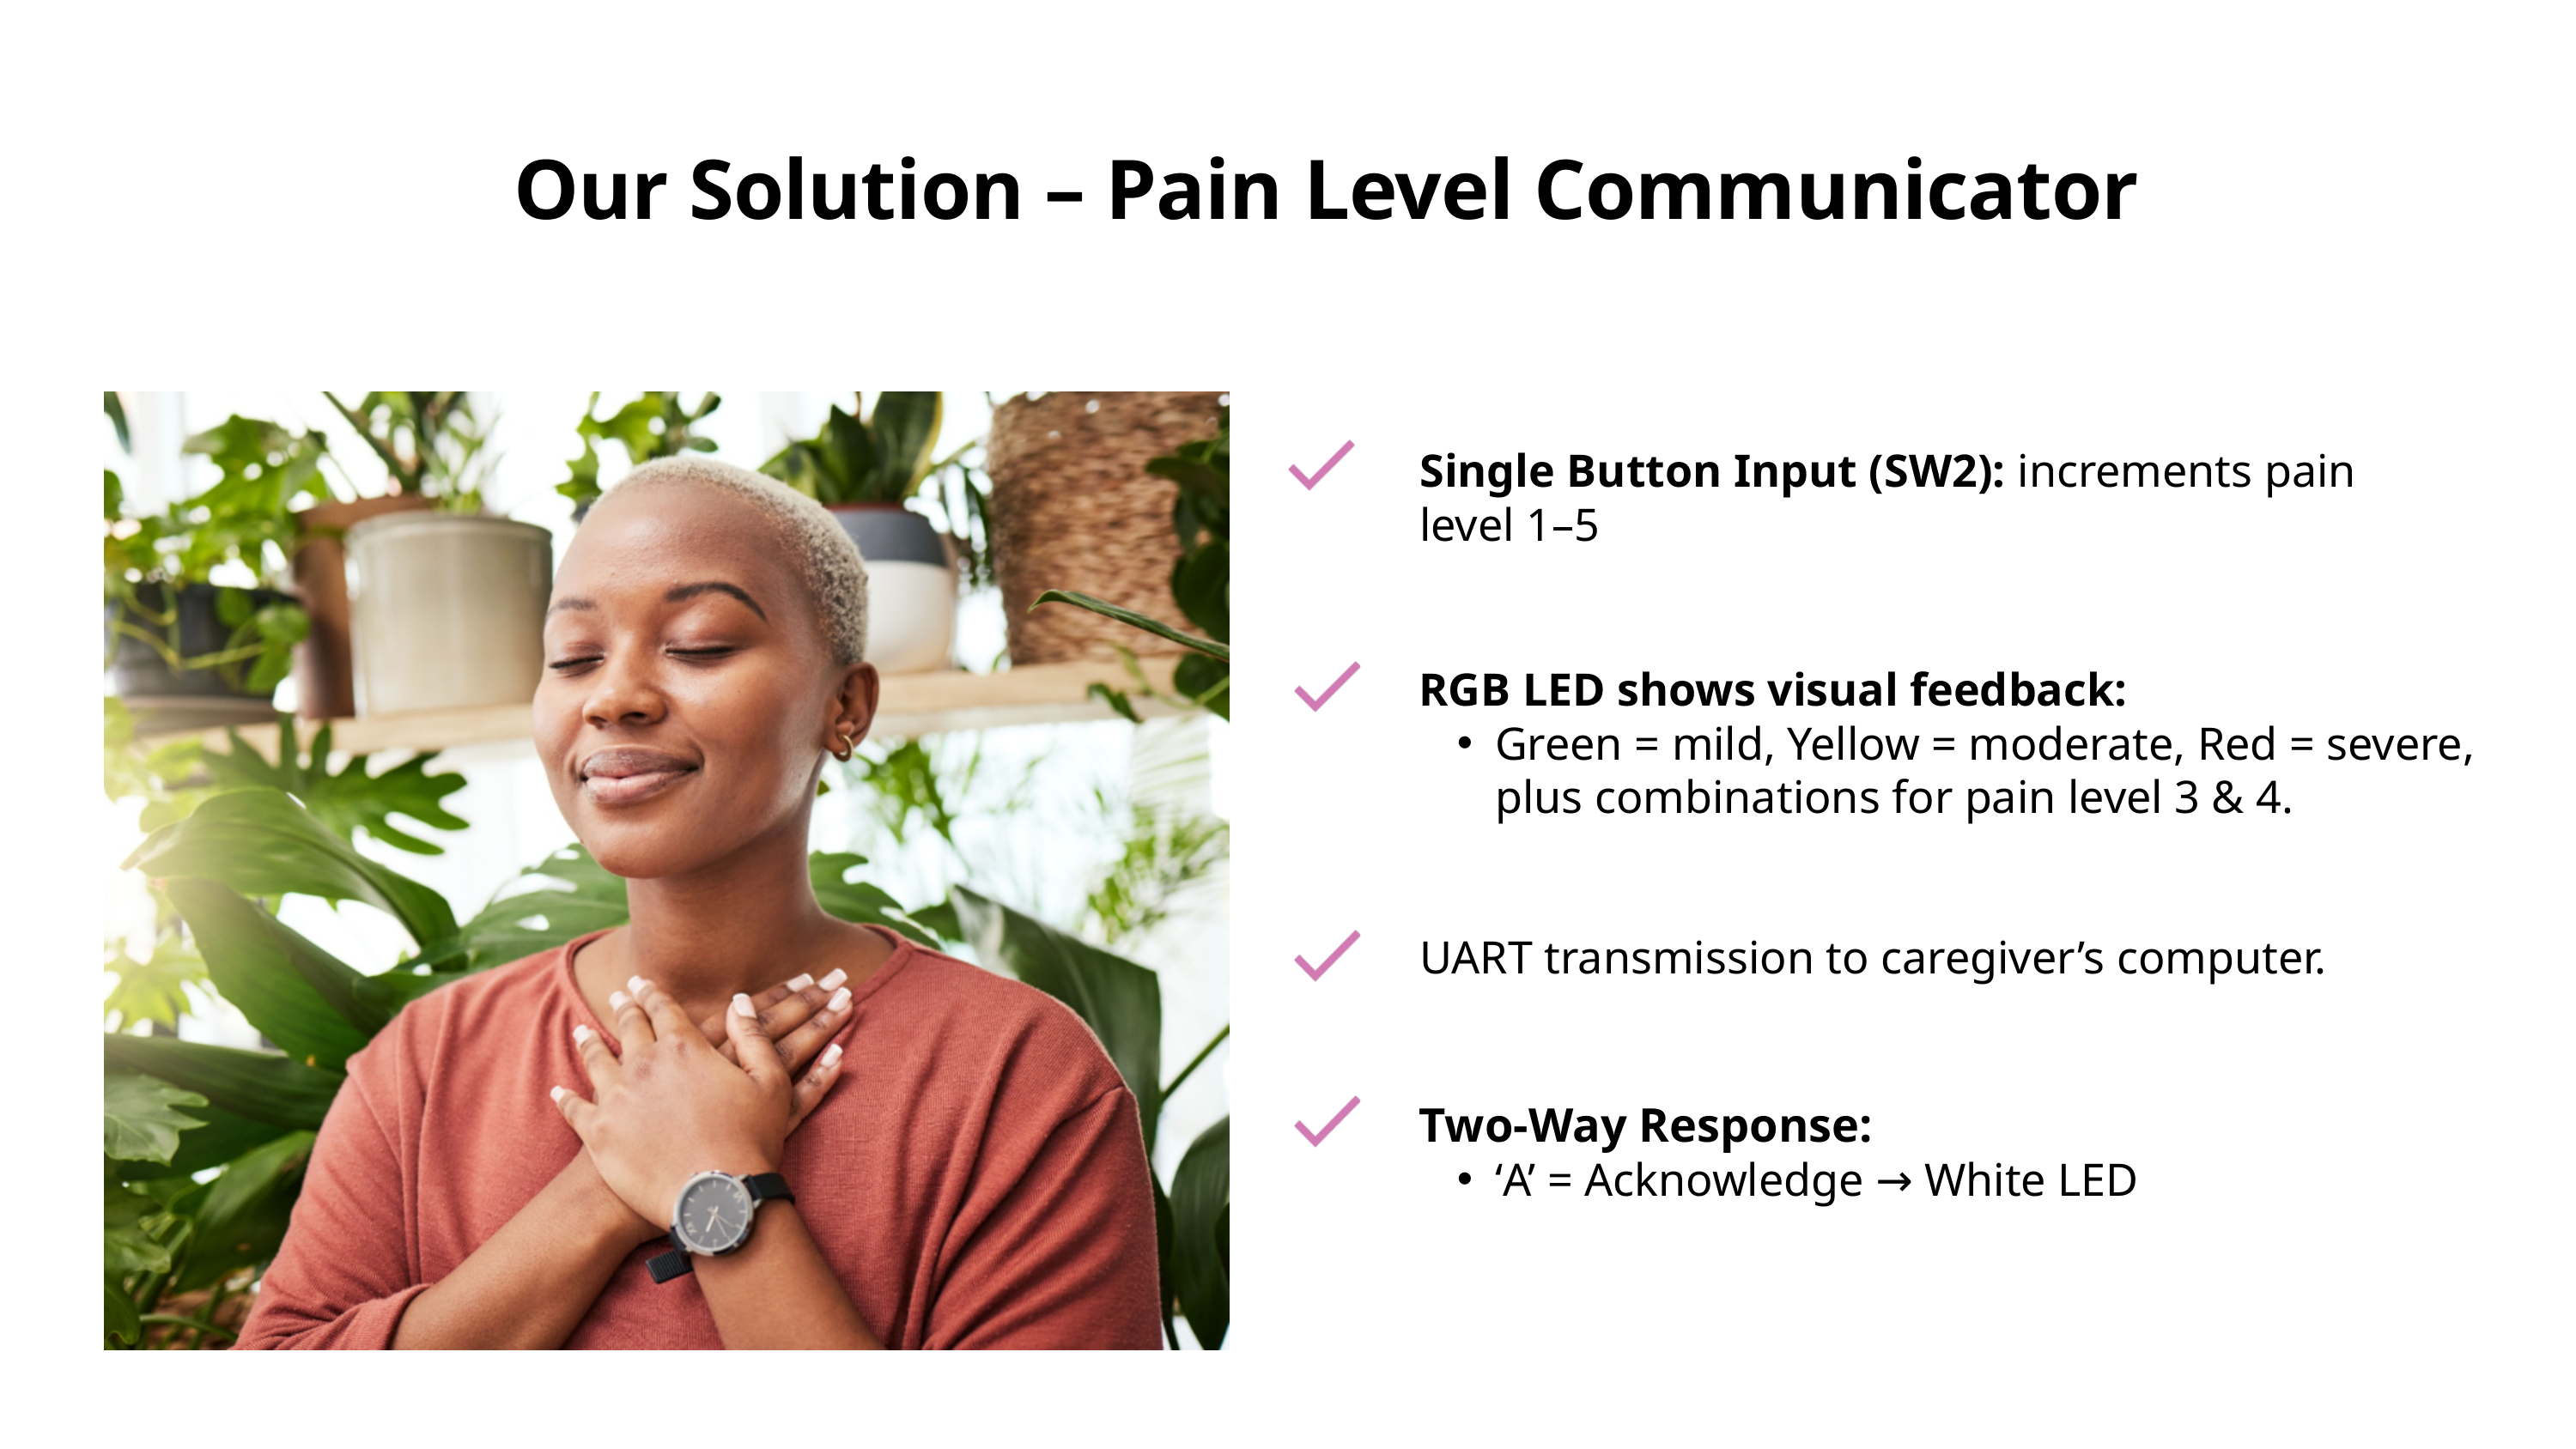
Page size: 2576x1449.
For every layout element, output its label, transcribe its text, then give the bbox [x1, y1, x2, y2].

text_box RGB LED shows visual feedback: Green = mild, Yellow = moderate, Red = severe, plus combinations for pain level 3 & 4. [1419, 661, 2529, 876]
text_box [513, 136, 2576, 385]
text_box [1294, 661, 1361, 712]
text_box [1294, 930, 1361, 982]
text_box [1288, 440, 1355, 492]
text_box [1294, 1095, 1361, 1148]
text_box Two-Way Response: ‘A’ = Acknowledge → White LED [1419, 1095, 2529, 1313]
text_box [104, 391, 1230, 1350]
text_box UART transmission to caregiver’s computer. [1419, 930, 2497, 984]
text_box Single Button Input (SW2): increments pain level 1–5 [1419, 442, 2432, 550]
